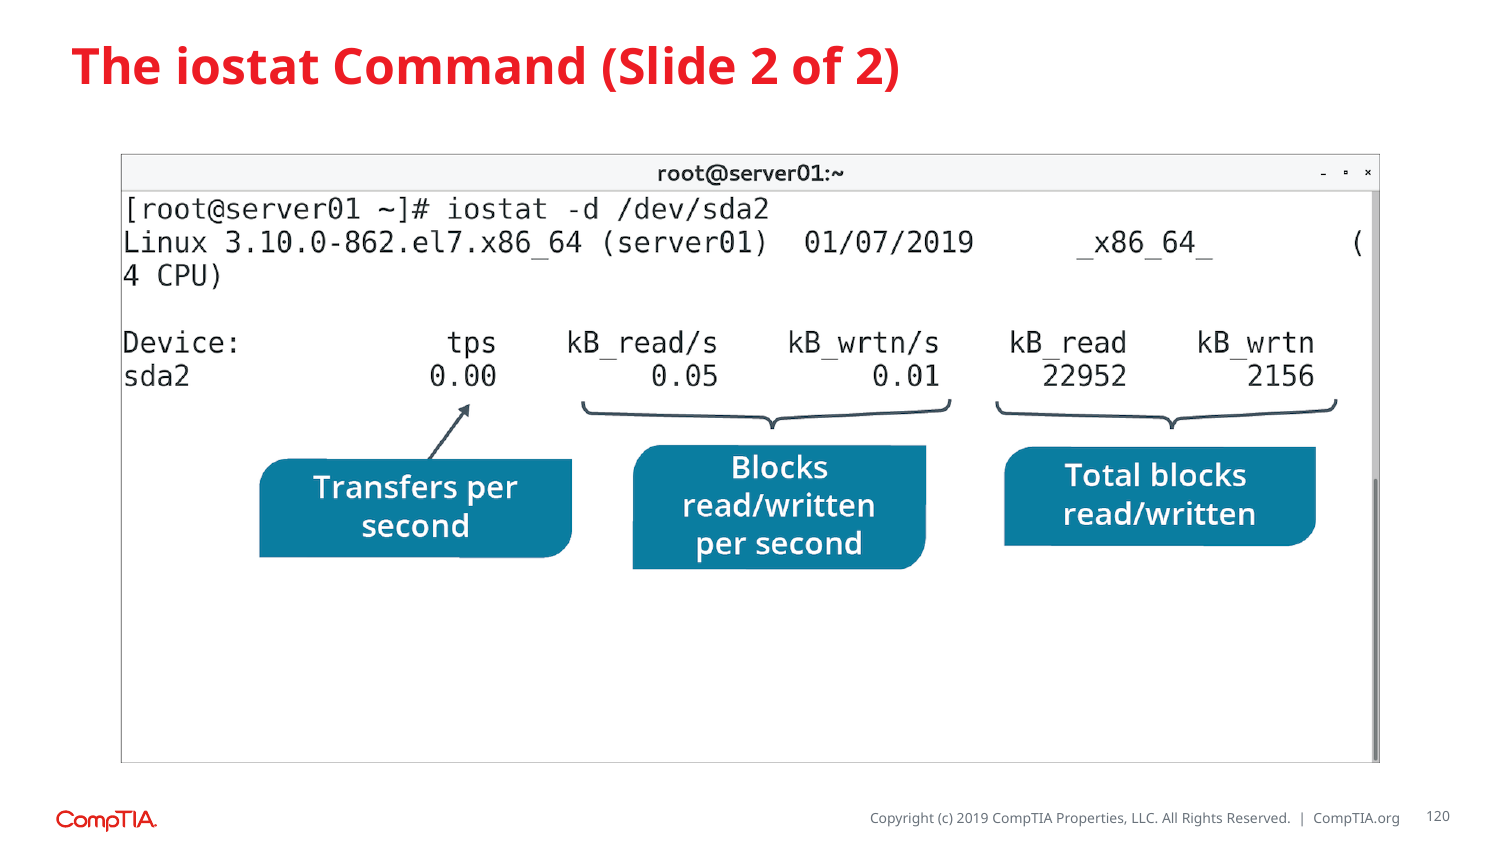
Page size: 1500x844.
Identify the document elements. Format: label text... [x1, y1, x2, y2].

title The iostat Command (Slide 2 of 2) [56, 12, 1444, 117]
slide_number 120 [1407, 800, 1450, 835]
picture [120, 153, 1380, 764]
